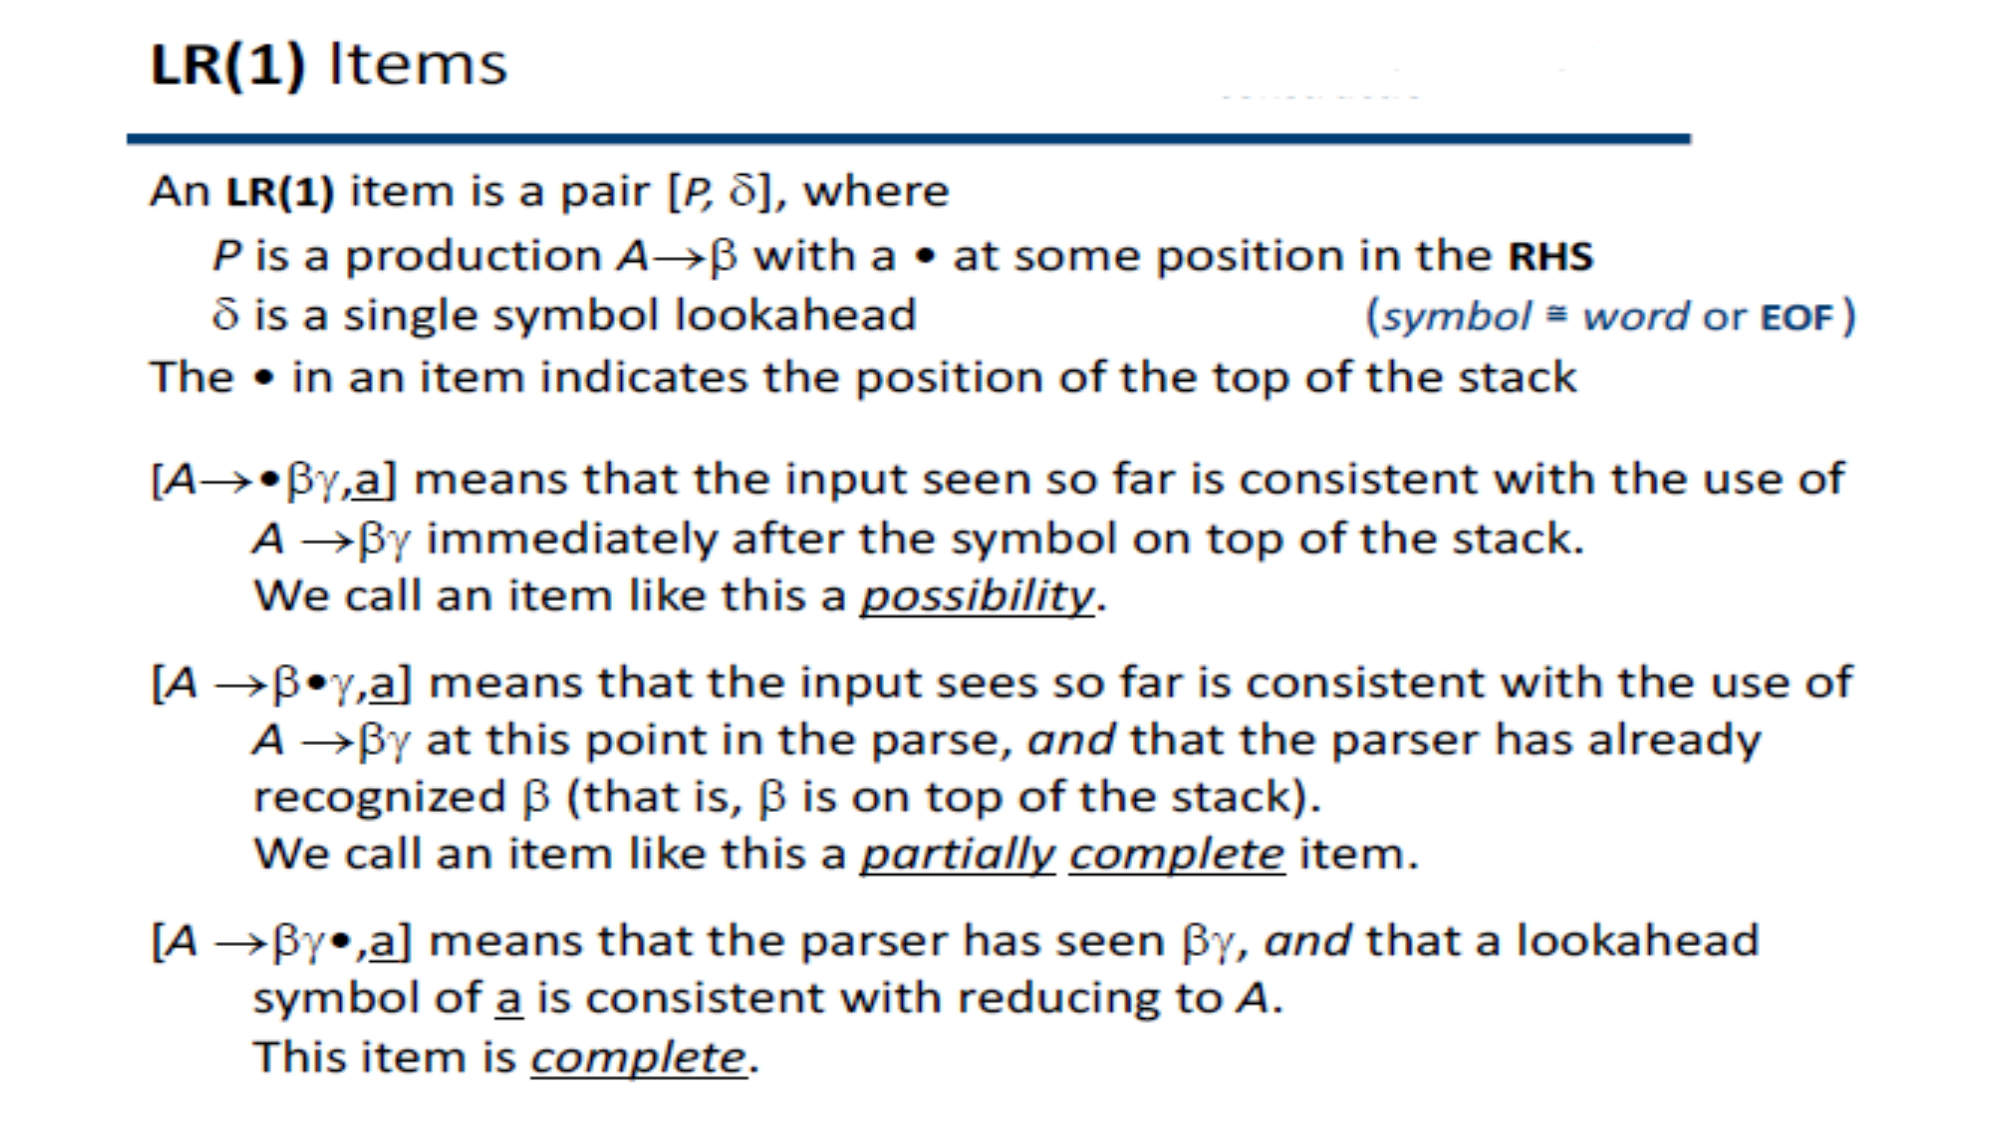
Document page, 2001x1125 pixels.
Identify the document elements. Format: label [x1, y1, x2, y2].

text_box [86, 35, 1923, 1090]
